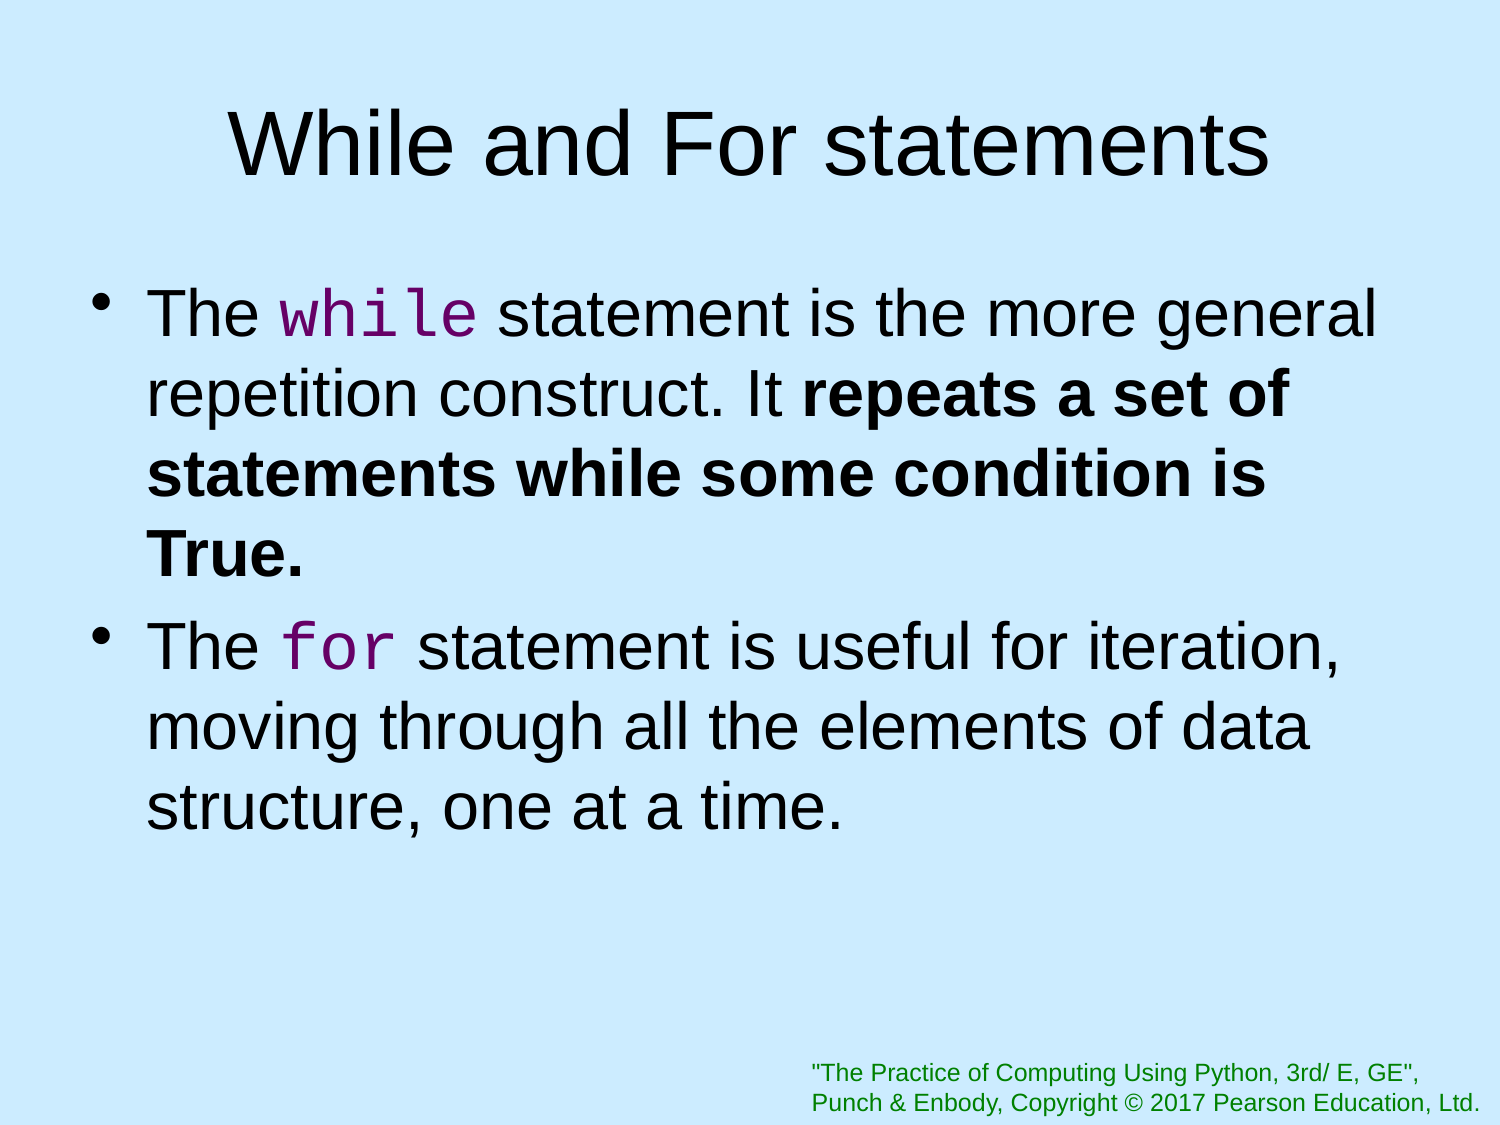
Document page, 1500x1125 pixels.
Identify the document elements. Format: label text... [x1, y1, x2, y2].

list The while statement is the more general repetition construct. It repeats a set of statements while some condition is True. The for statement is useful for iteration, moving through all the elements of data structure, one at a time. [75, 262, 1425, 1005]
title While and For statements [75, 45, 1425, 233]
